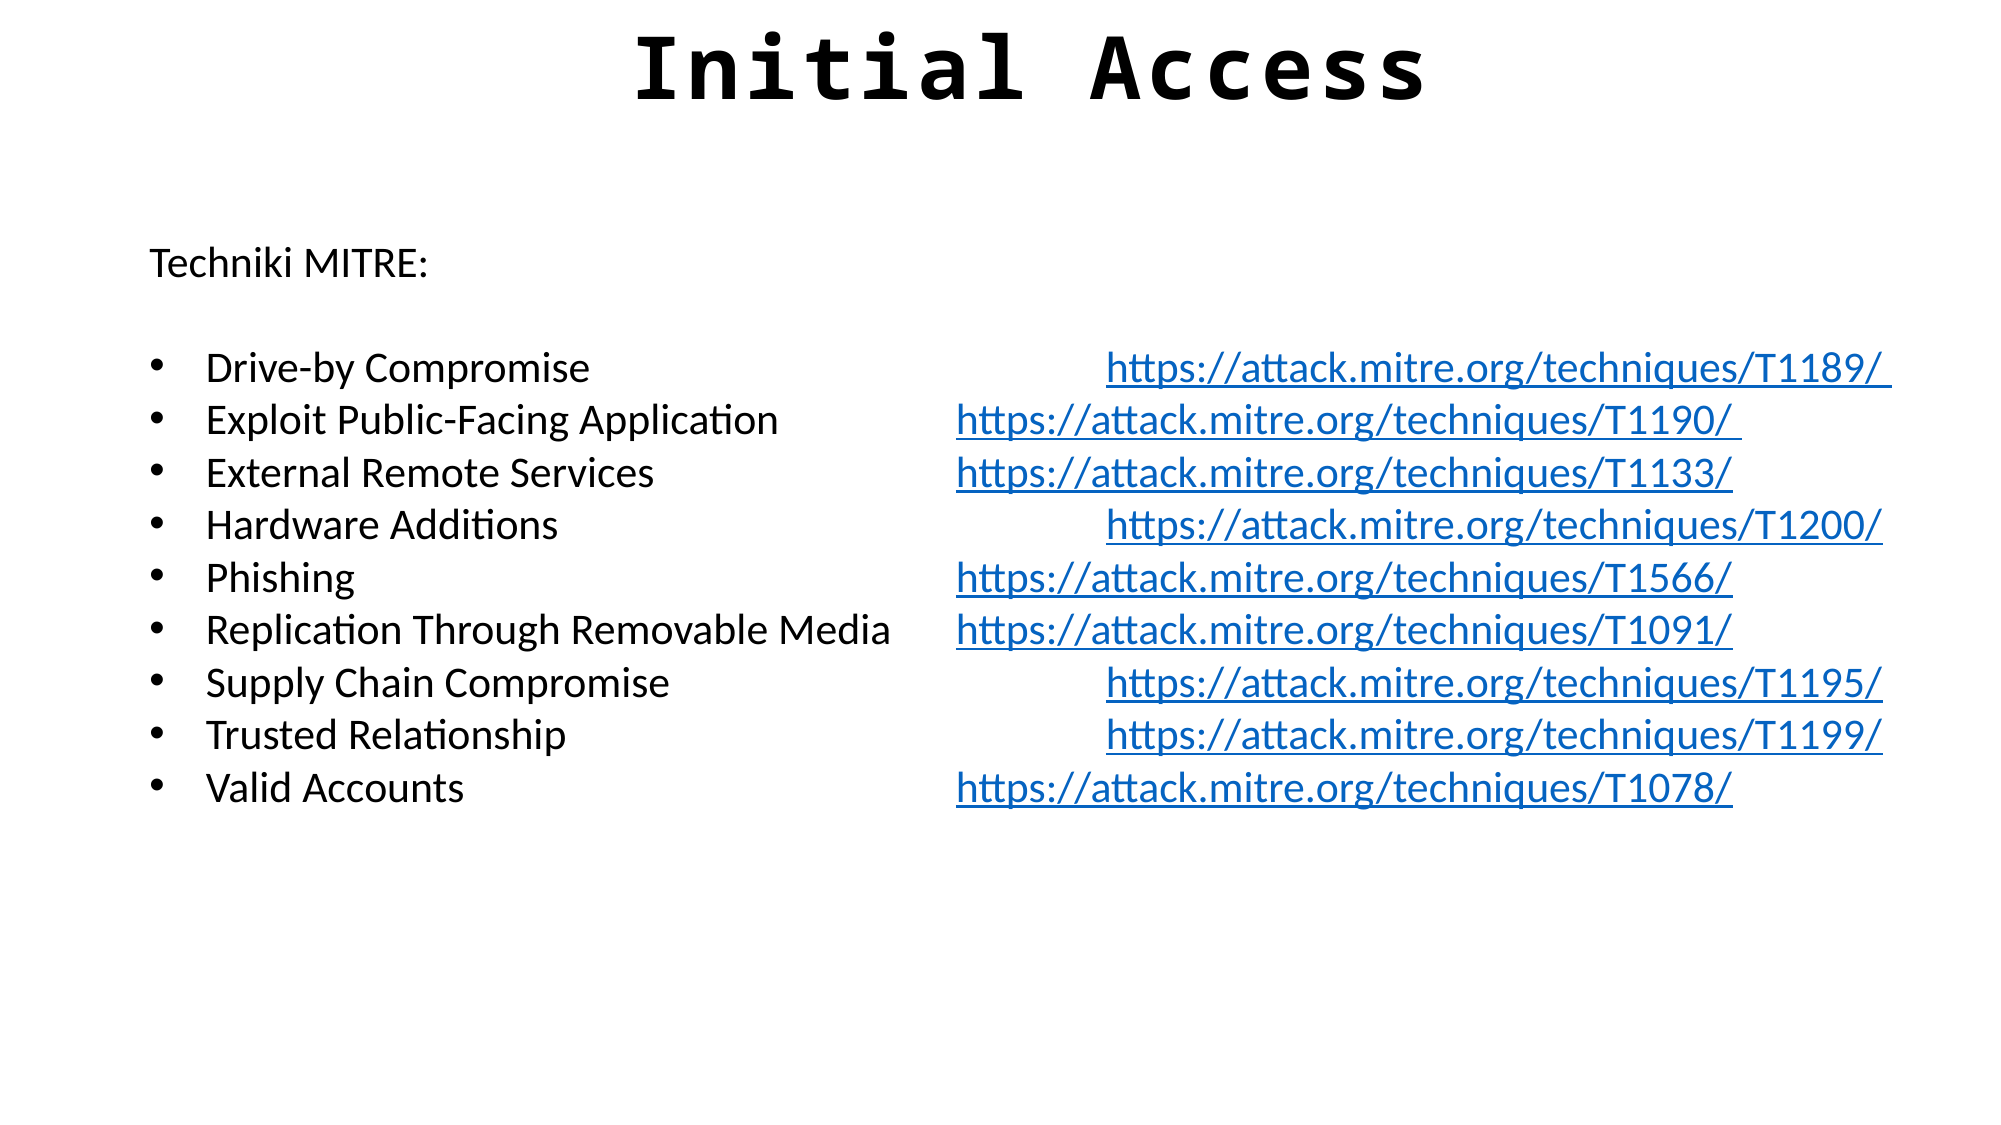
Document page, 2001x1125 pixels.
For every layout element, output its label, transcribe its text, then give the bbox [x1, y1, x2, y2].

text_box Techniki MITRE: Drive-by Compromise https://attack.mitre.org/techniques/T1189/ Exploit Public-Facing Application https://attack.mitre.org/techniques/T1190/ External Remote Services https://attack.mitre.org/techniques/T1133/ Hardware Additions https://attack.mitre.org/techniques/T1200/ Phishing https://attack.mitre.org/techniques/T1566/ Replication Through Removable Media https://attack.mitre.org/techniques/T1091/ Supply Chain Compromise https://attack.mitre.org/techniques/T1195/ Trusted Relationship https://attack.mitre.org/techniques/T1199/ Valid Accounts https://attack.mitre.org/techniques/T1078/ [134, 226, 1964, 871]
text_box Initial Access [41, 12, 2000, 118]
